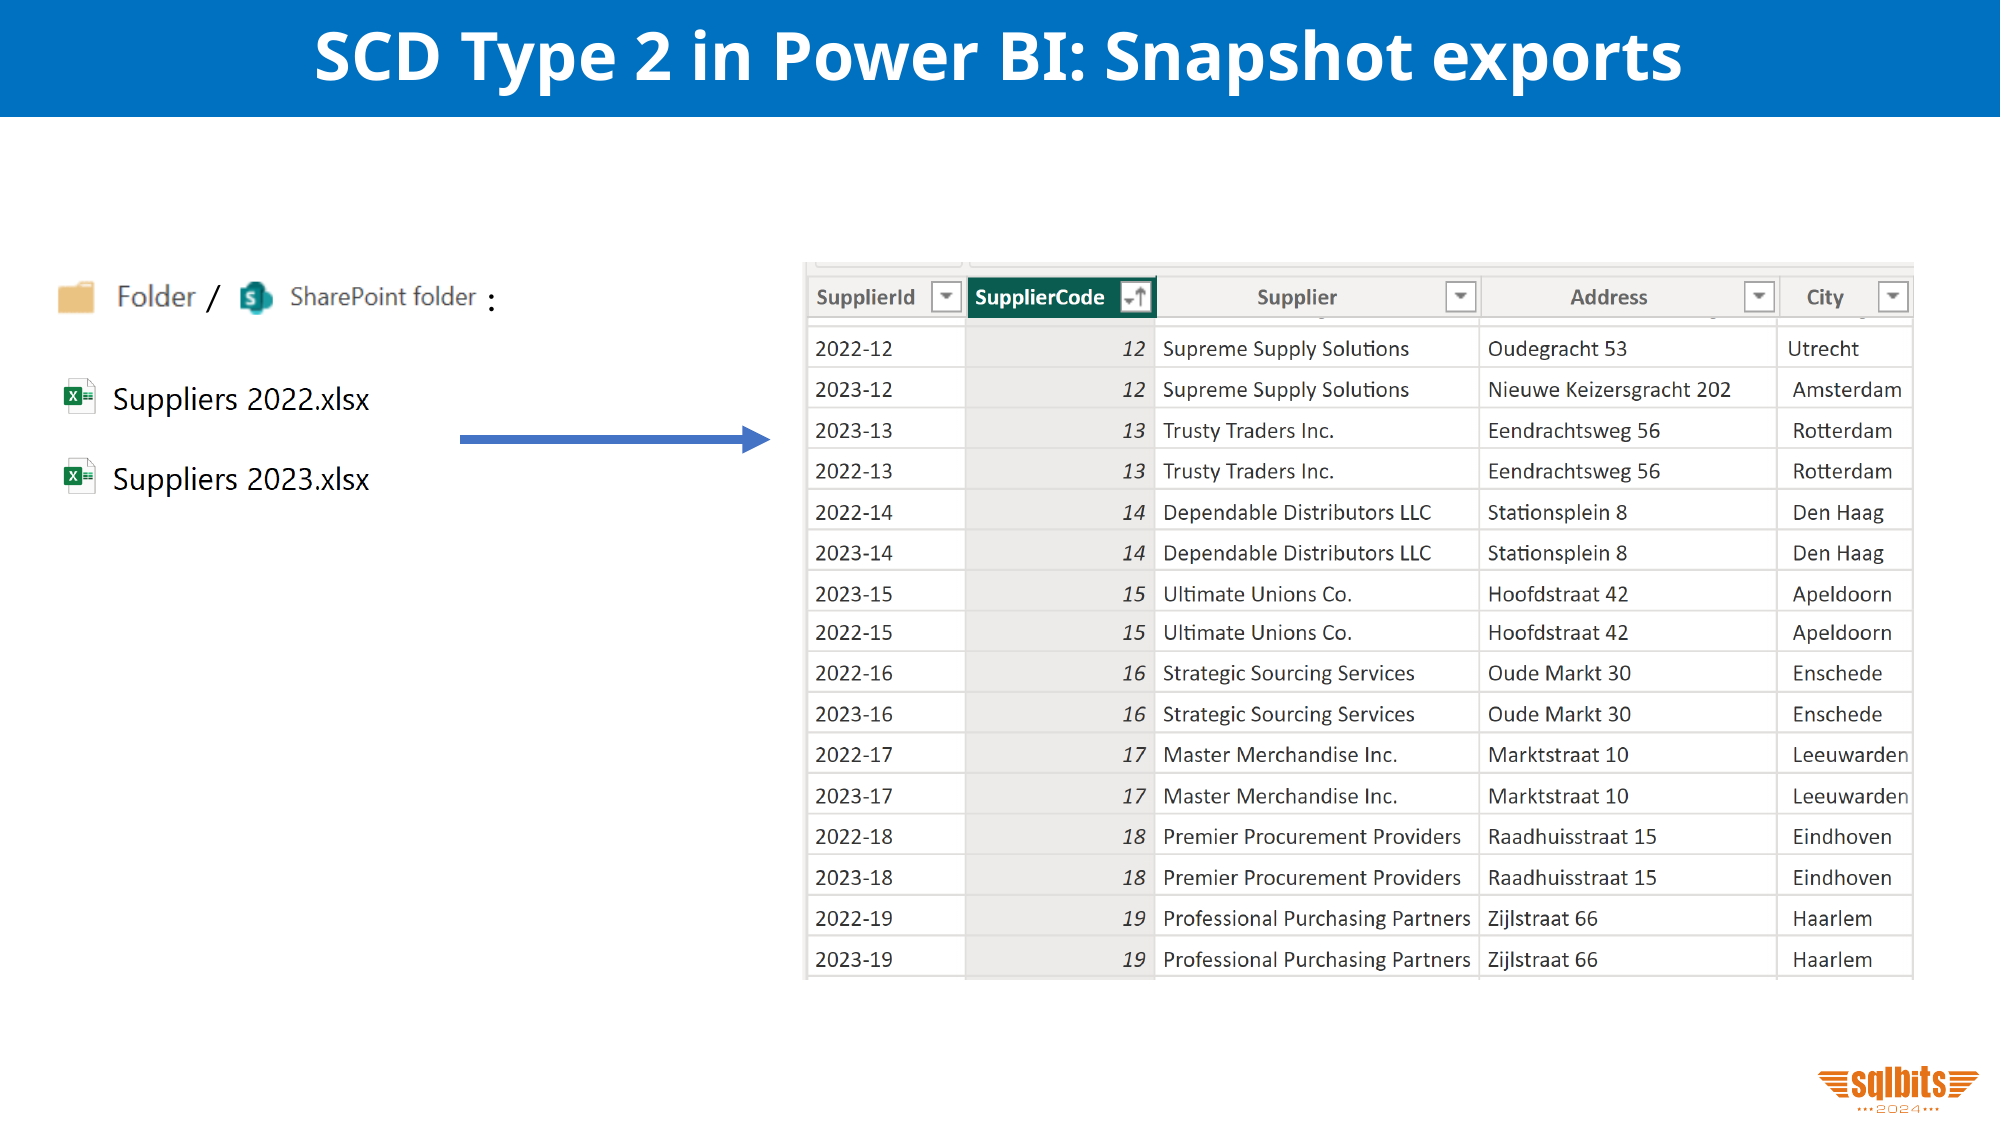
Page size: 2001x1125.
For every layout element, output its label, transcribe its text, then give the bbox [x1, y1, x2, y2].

picture [1817, 1066, 1980, 1113]
title SCD Type 2 in Power BI: Snapshot exports [0, 0, 2000, 117]
picture [30, 262, 590, 342]
picture [9, 345, 486, 557]
picture [802, 262, 1914, 980]
